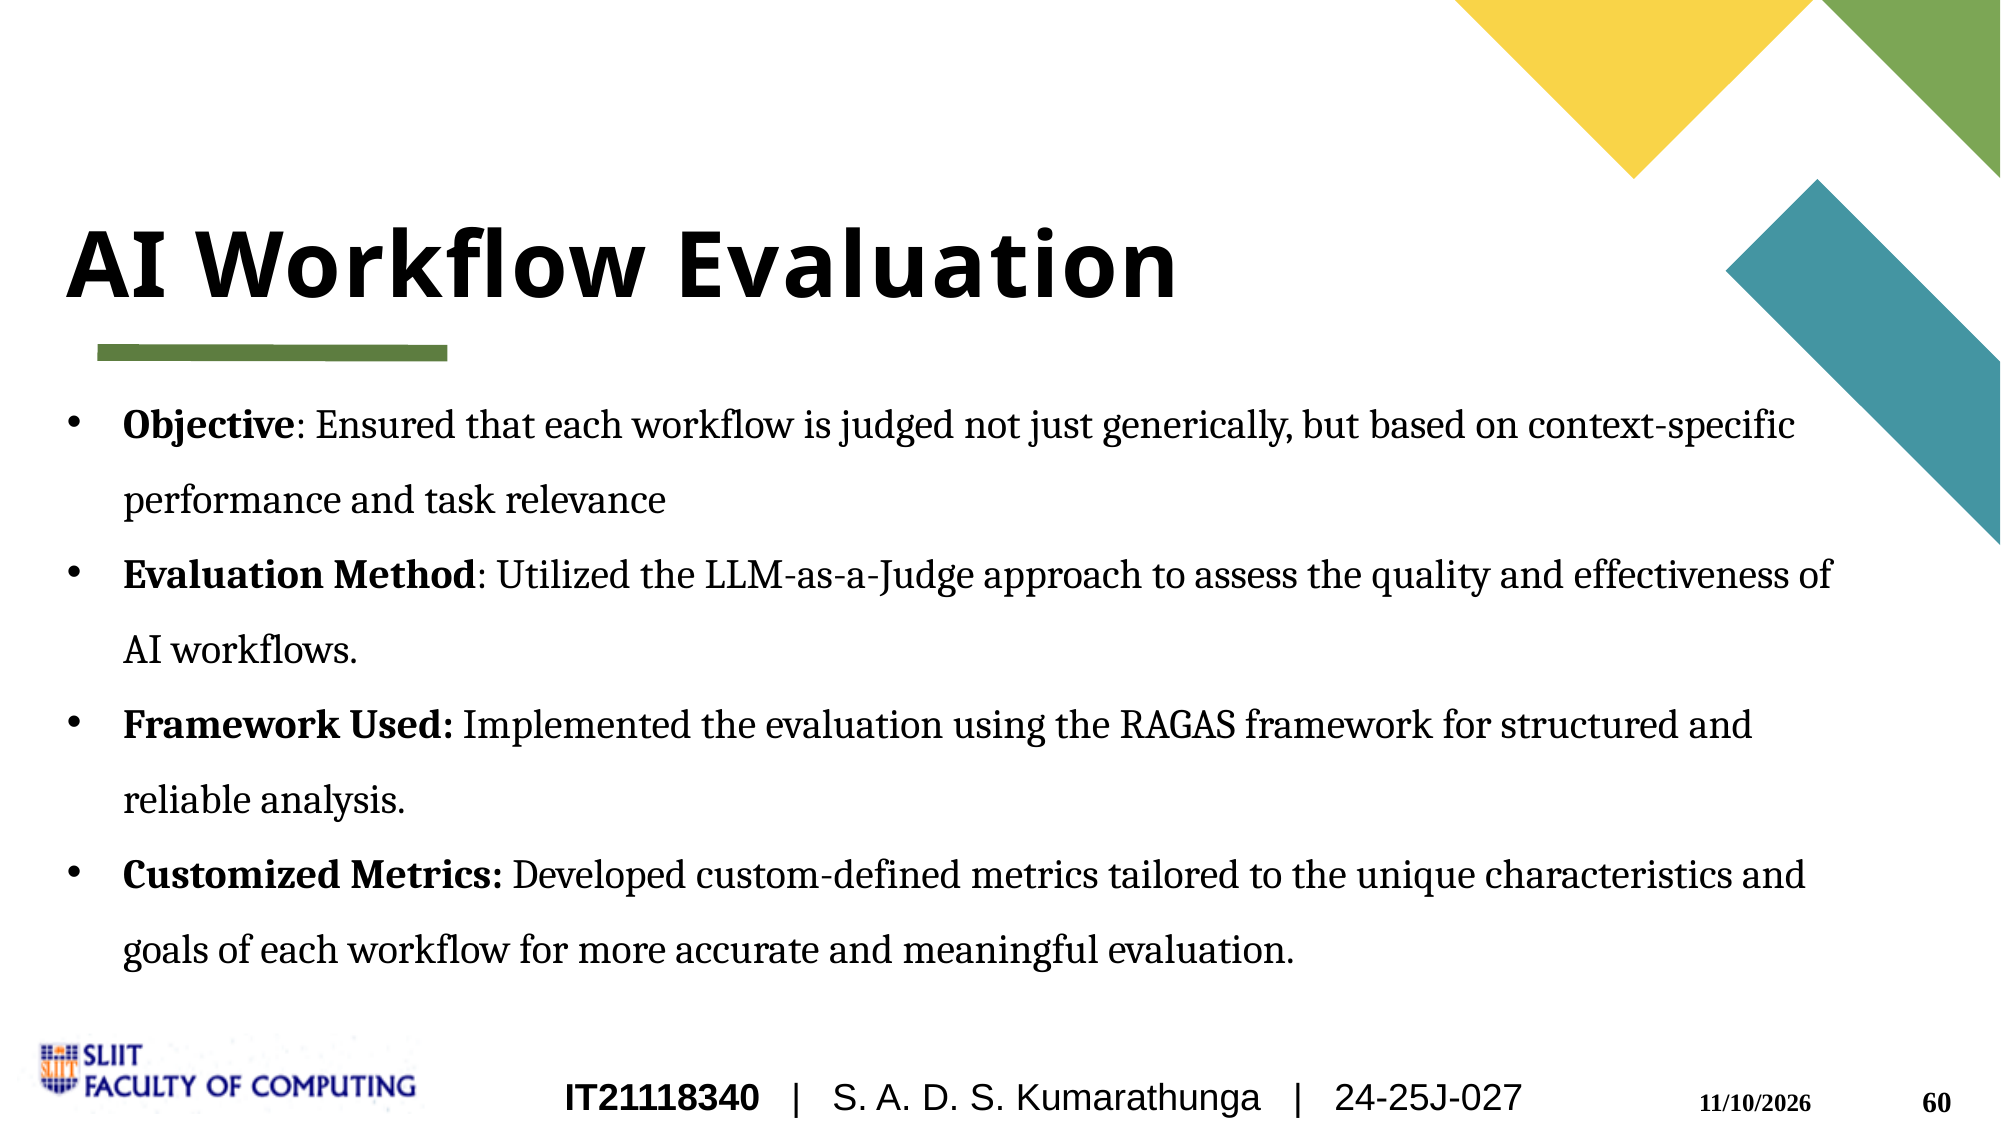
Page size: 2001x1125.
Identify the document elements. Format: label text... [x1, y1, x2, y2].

text_box Objective: Ensured that each workflow is judged not just generically, but based on context-specific performance and task relevance Evaluation Method: Utilized the LLM-as-a-Judge approach to assess the quality and effectiveness of AI workflows. Framework Used: Implemented the evaluation using the RAGAS framework for structured and reliable analysis. Customized Metrics: Developed custom-defined metrics tailored to the unique characteristics and goals of each workflow for more accurate and meaningful evaluation. [66, 435, 1867, 972]
title AI Workflow Evaluation [66, 114, 1867, 315]
text_box IT21118340 | S. A. D. S. Kumarathunga | 24-25J-027 [484, 1064, 1604, 1125]
text_box 60 [1907, 1076, 1994, 1117]
text_box 5/26/2025 [1684, 1079, 1900, 1120]
picture [17, 1024, 428, 1114]
